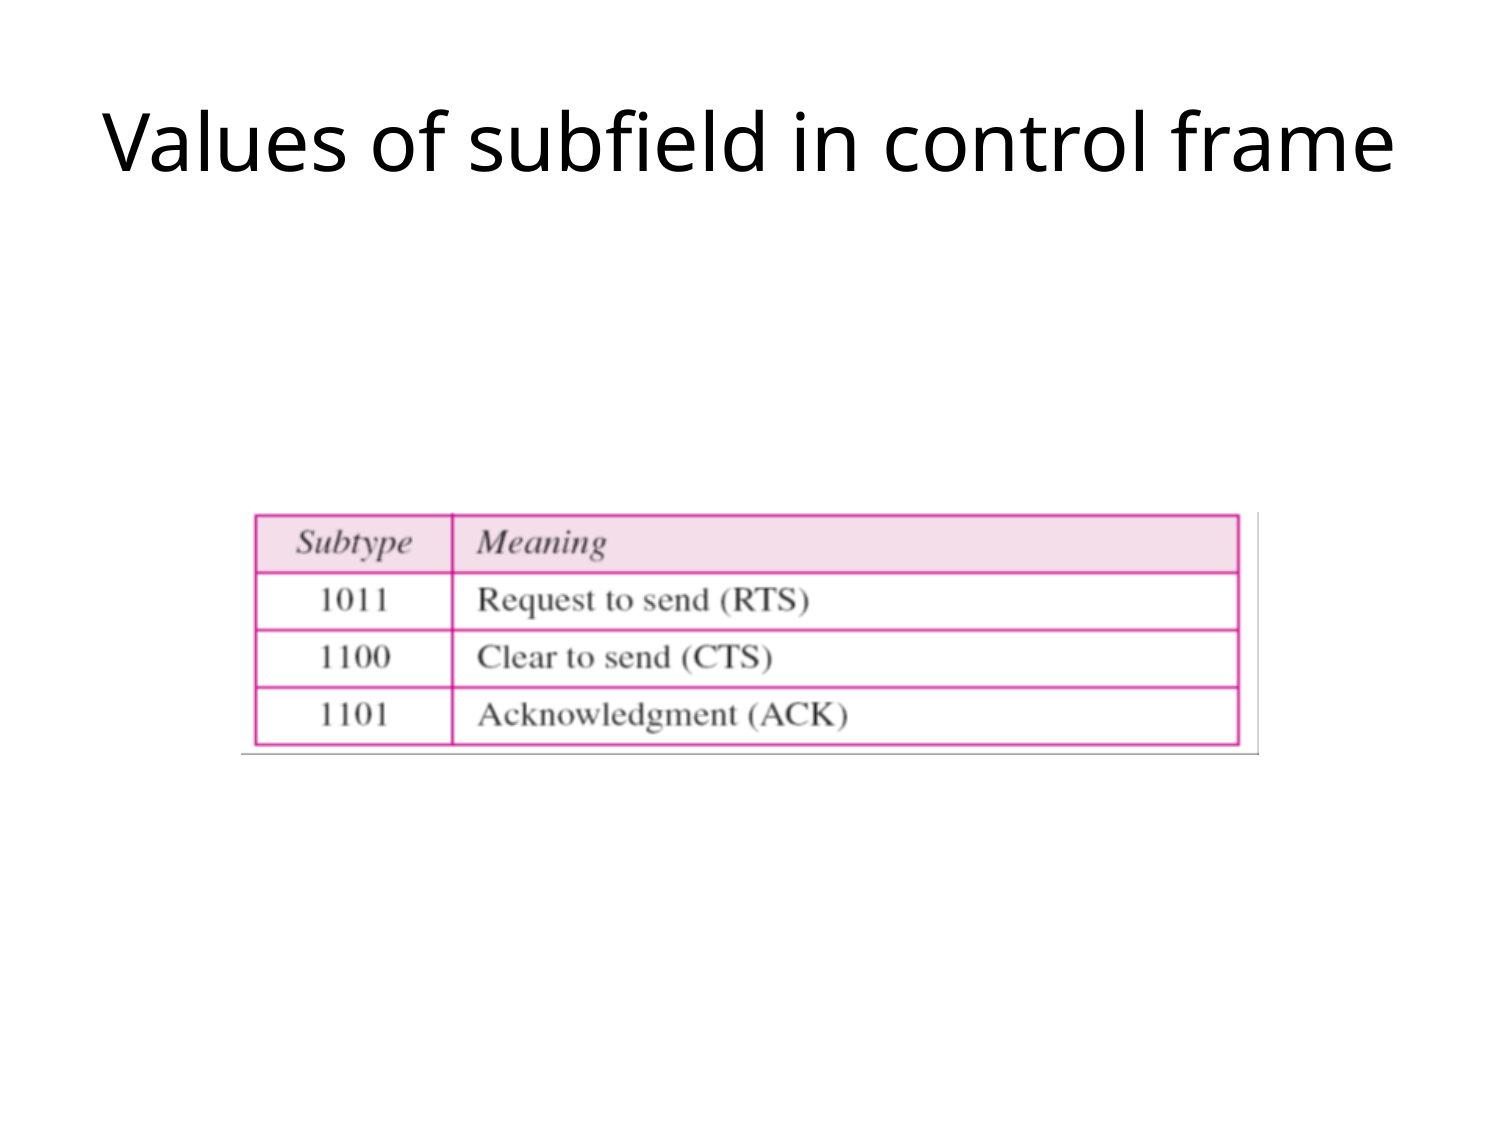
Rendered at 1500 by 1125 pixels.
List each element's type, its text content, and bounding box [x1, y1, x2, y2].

title Values of subfield in control frame [75, 45, 1425, 233]
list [241, 512, 1259, 756]
